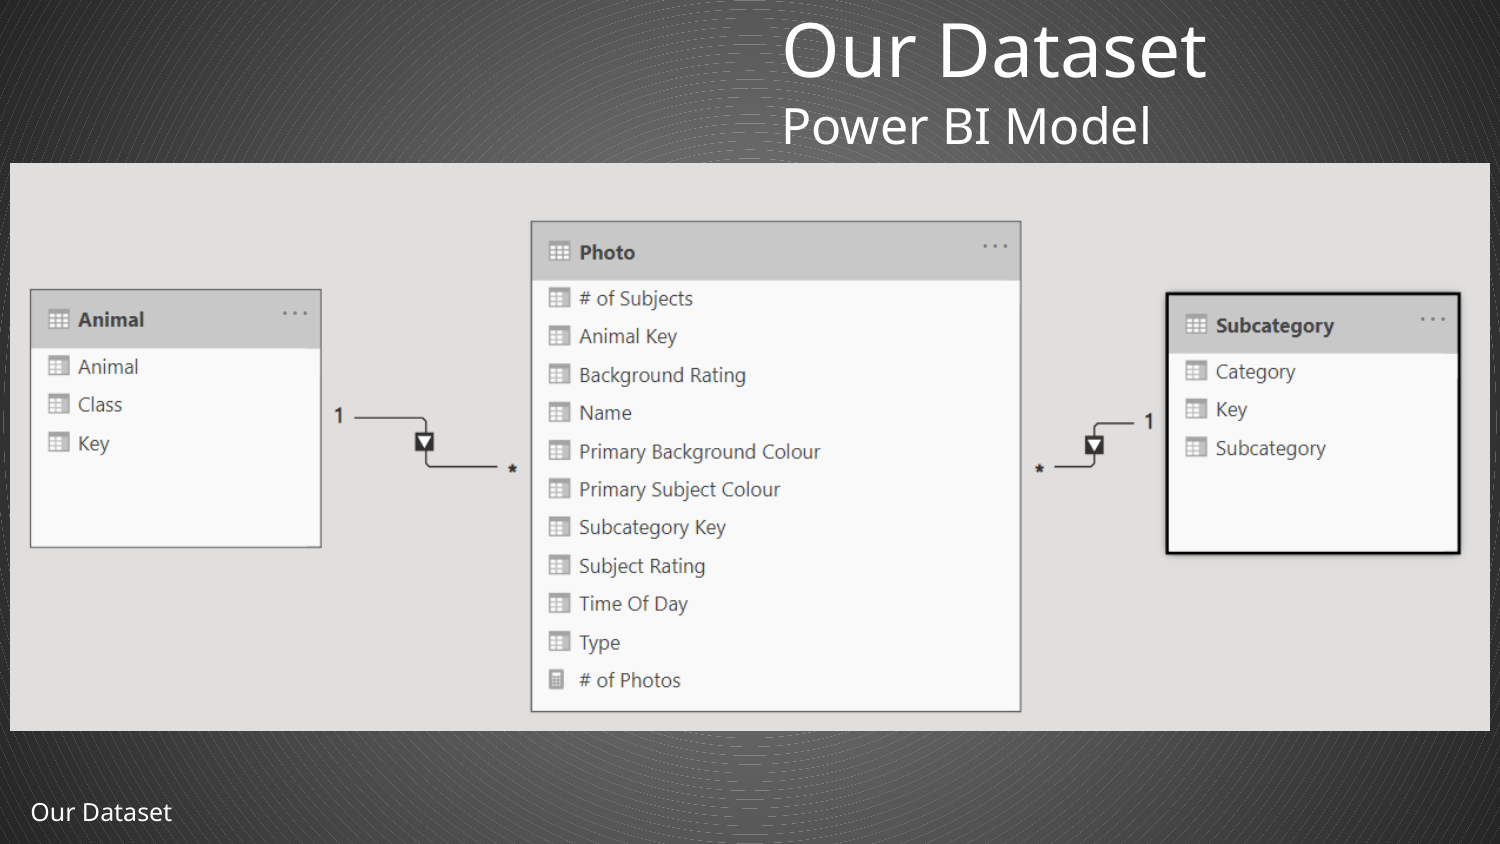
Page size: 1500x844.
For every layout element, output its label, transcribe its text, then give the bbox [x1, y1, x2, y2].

text_box Our Dataset [16, 783, 471, 836]
picture [9, 163, 1490, 731]
text_box Our Dataset [766, 12, 1424, 87]
text_box Power BI Model [766, 87, 1462, 161]
